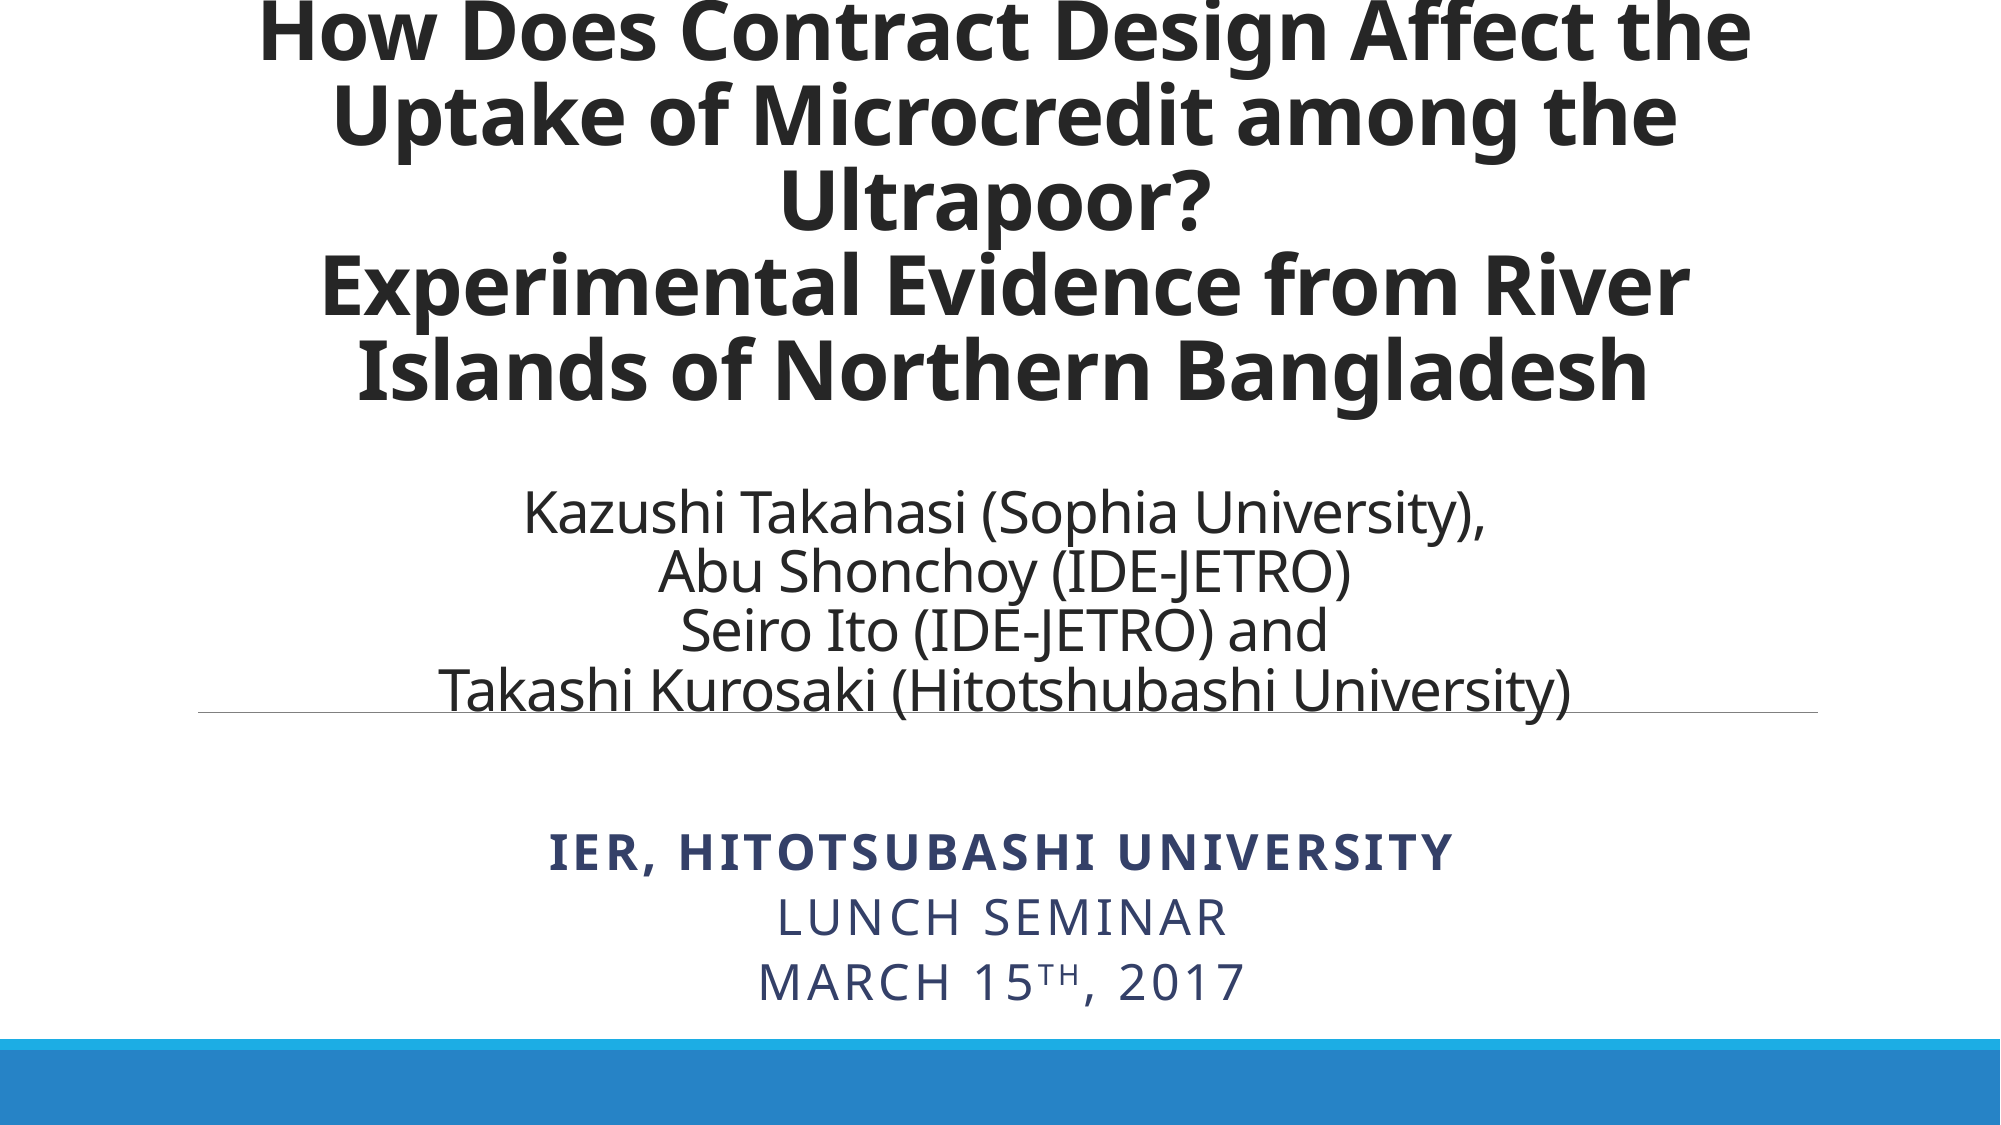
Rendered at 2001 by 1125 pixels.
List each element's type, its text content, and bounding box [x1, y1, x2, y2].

title How Does Contract Design Affect the Uptake of Microcredit among the Ultrapoor? Experimental Evidence from River Islands of Northern Bangladesh Kazushi Takahasi (Sophia University), Abu Shonchoy (IDE-JETRO) Seiro Ito (IDE-JETRO) and Takashi Kurosaki (Hitotshubashi University) [180, 124, 1830, 731]
subtitle IER, Hitotsubashi University Lunch Seminar March 15th, 2017 [88, 833, 1915, 1028]
